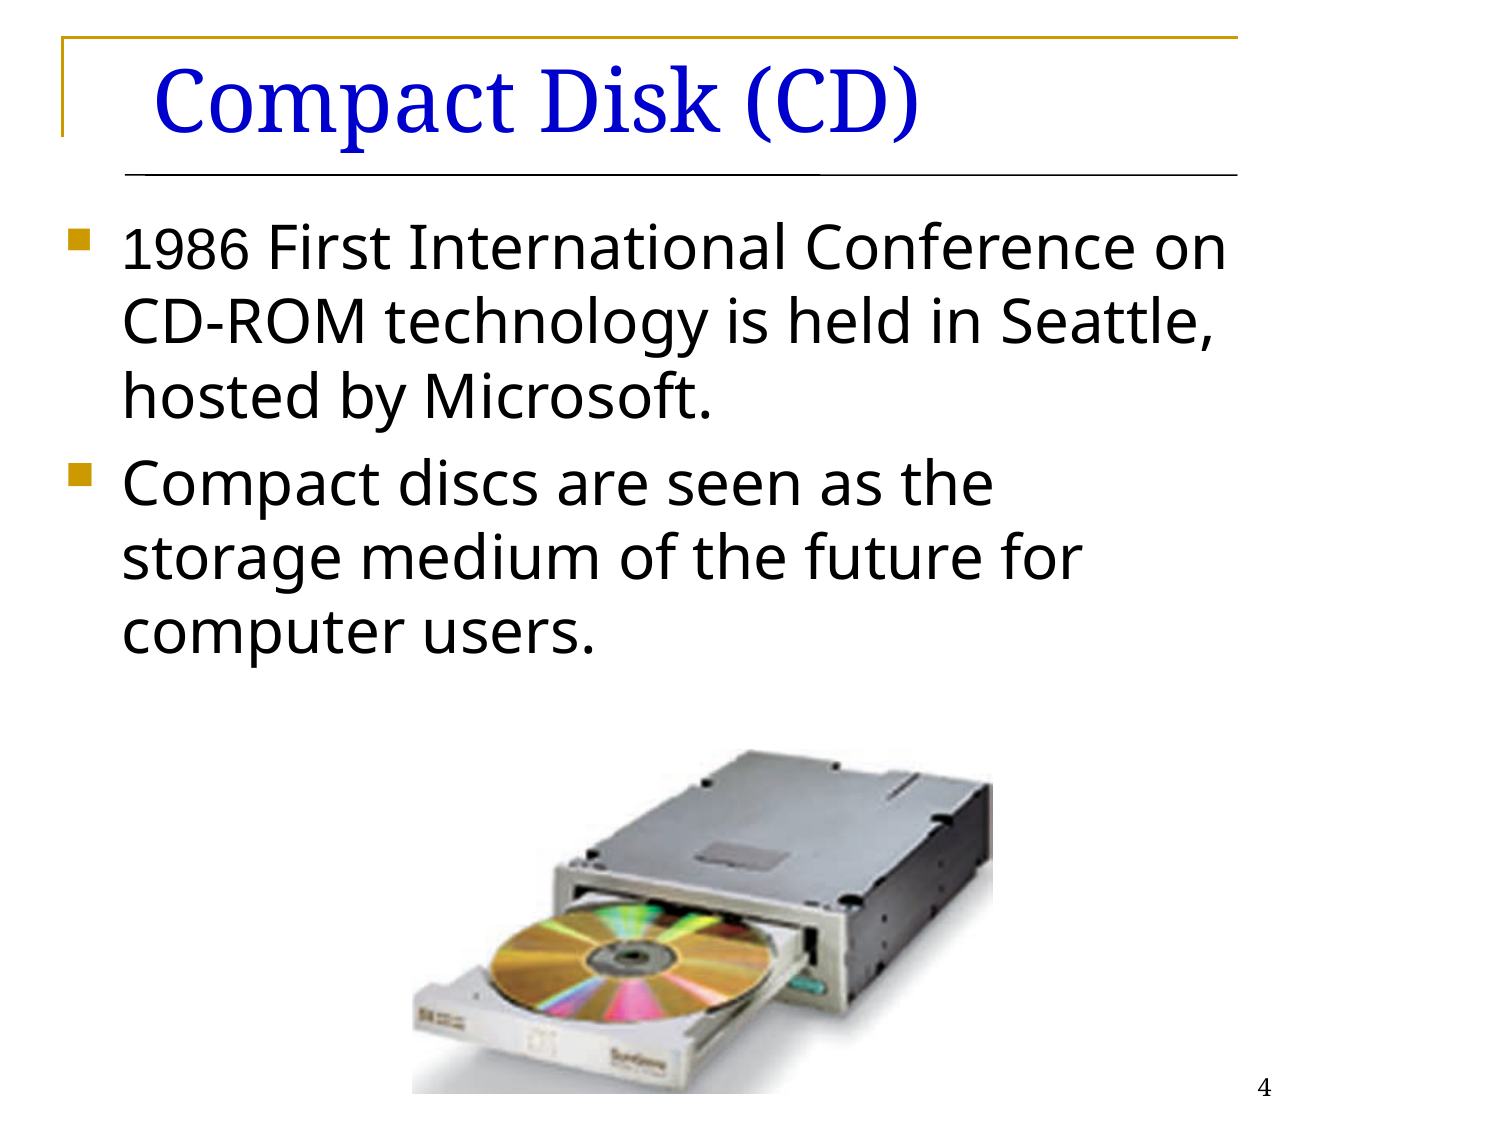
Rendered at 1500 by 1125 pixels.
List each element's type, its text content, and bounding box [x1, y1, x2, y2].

list 1986 First International Conference on CD-ROM technology is held in Seattle, hosted by Microsoft. Compact discs are seen as the storage medium of the future for computer users. [49, 199, 1251, 676]
picture [412, 749, 993, 1094]
title Compact Disk (CD) [137, 37, 1251, 188]
text_box 4 [937, 1050, 1287, 1113]
